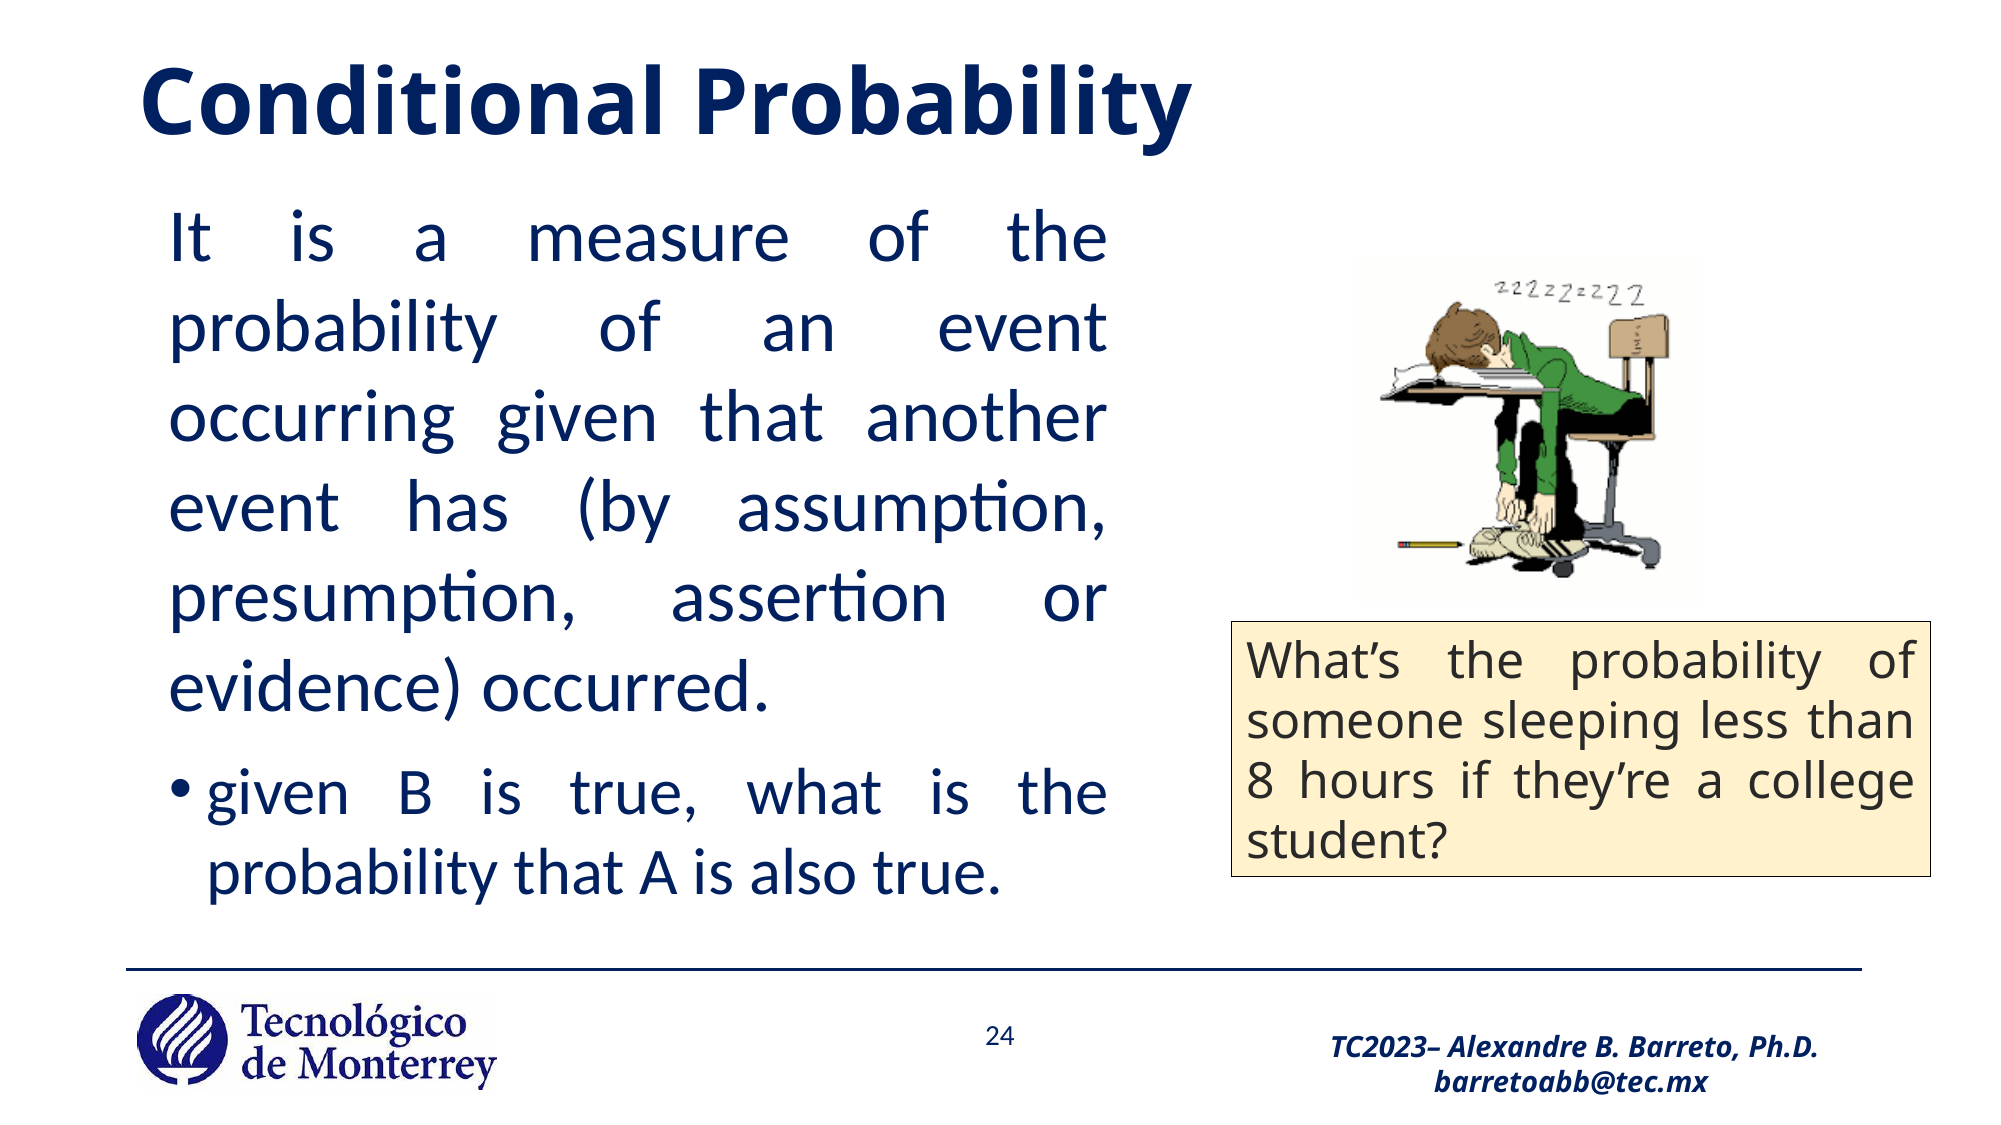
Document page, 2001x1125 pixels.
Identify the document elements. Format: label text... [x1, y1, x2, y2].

picture [1357, 257, 1702, 603]
list It is a measure of the probability of an event occurring given that another event has (by assumption, presumption, assertion or evidence) occurred. given B is true, what is the probability that A is also true. [154, 180, 1125, 962]
title Conditional Probability [123, 30, 1823, 180]
text_box What’s the probability of someone sleeping less than 8 hours if they’re a college student? [1231, 621, 1931, 877]
picture [137, 994, 497, 1090]
